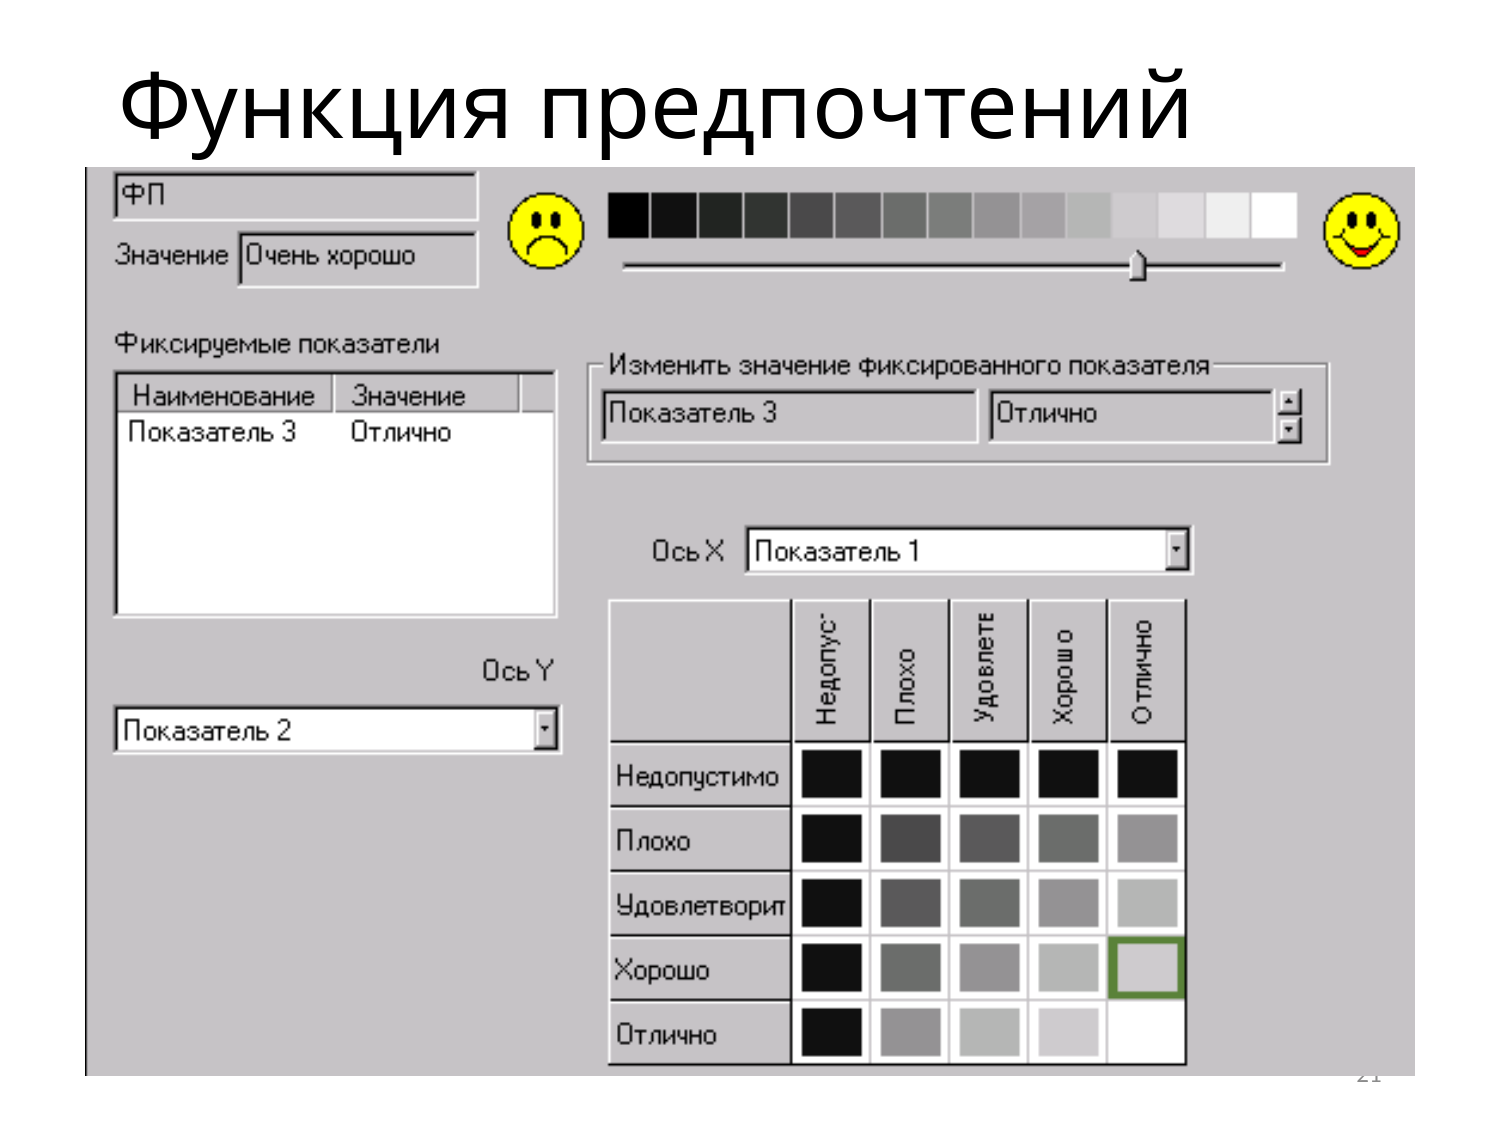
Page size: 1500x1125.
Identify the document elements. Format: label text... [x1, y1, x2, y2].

slide_number 21 [1059, 1076, 1397, 1103]
title Функция предпочтений [103, 0, 1397, 167]
picture [85, 167, 1415, 1076]
